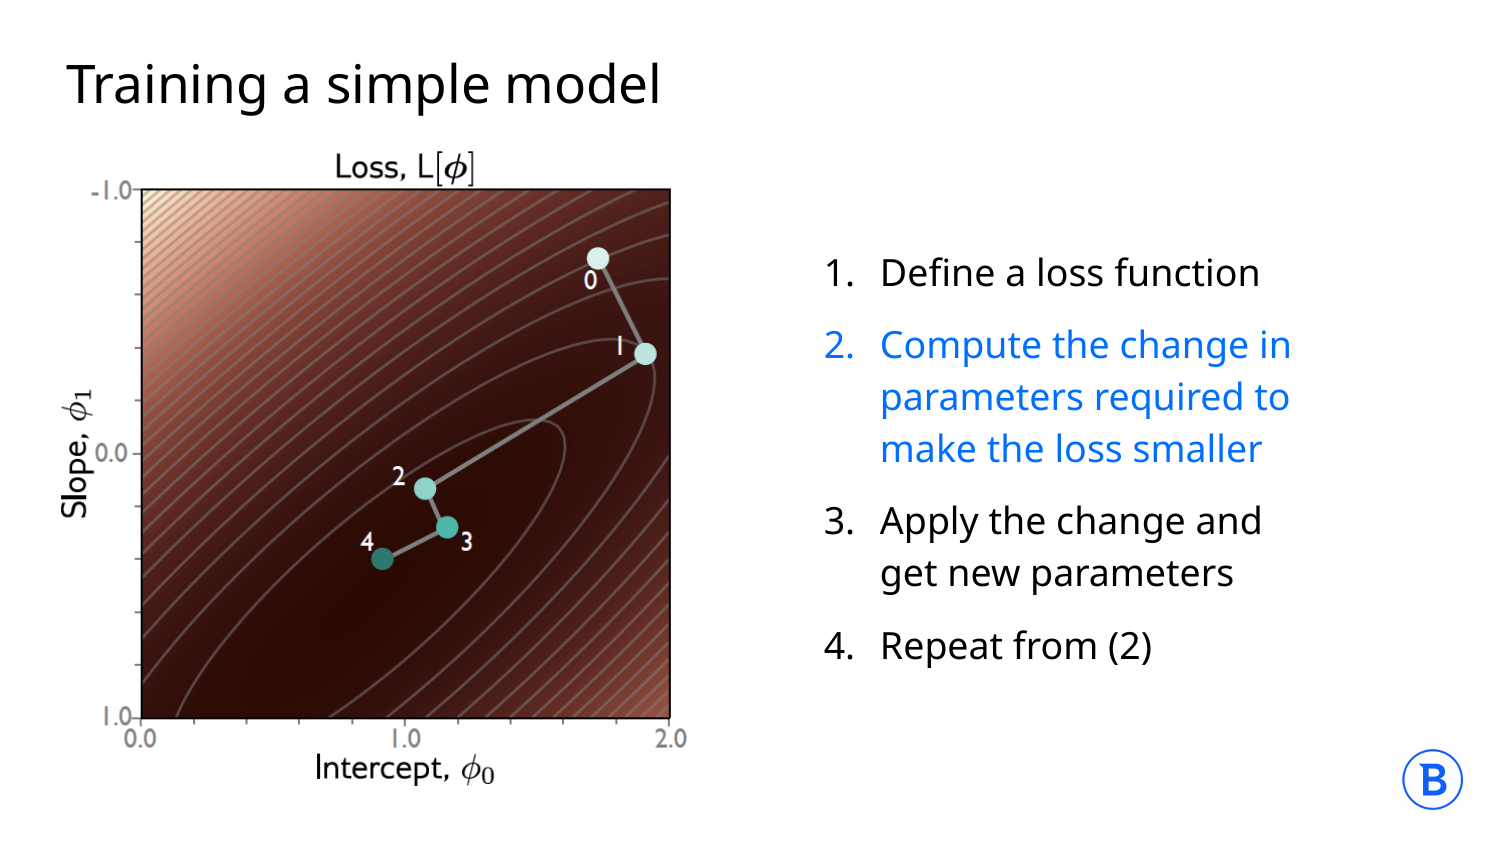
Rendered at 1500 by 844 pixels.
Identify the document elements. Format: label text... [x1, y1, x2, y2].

picture [1402, 749, 1463, 810]
text_box Define a loss function Compute the change in parameters required to make the loss smaller Apply the change and get new parameters Repeat from (2) [790, 188, 1343, 721]
title Training a simple model [51, 35, 1449, 130]
picture [50, 143, 698, 791]
